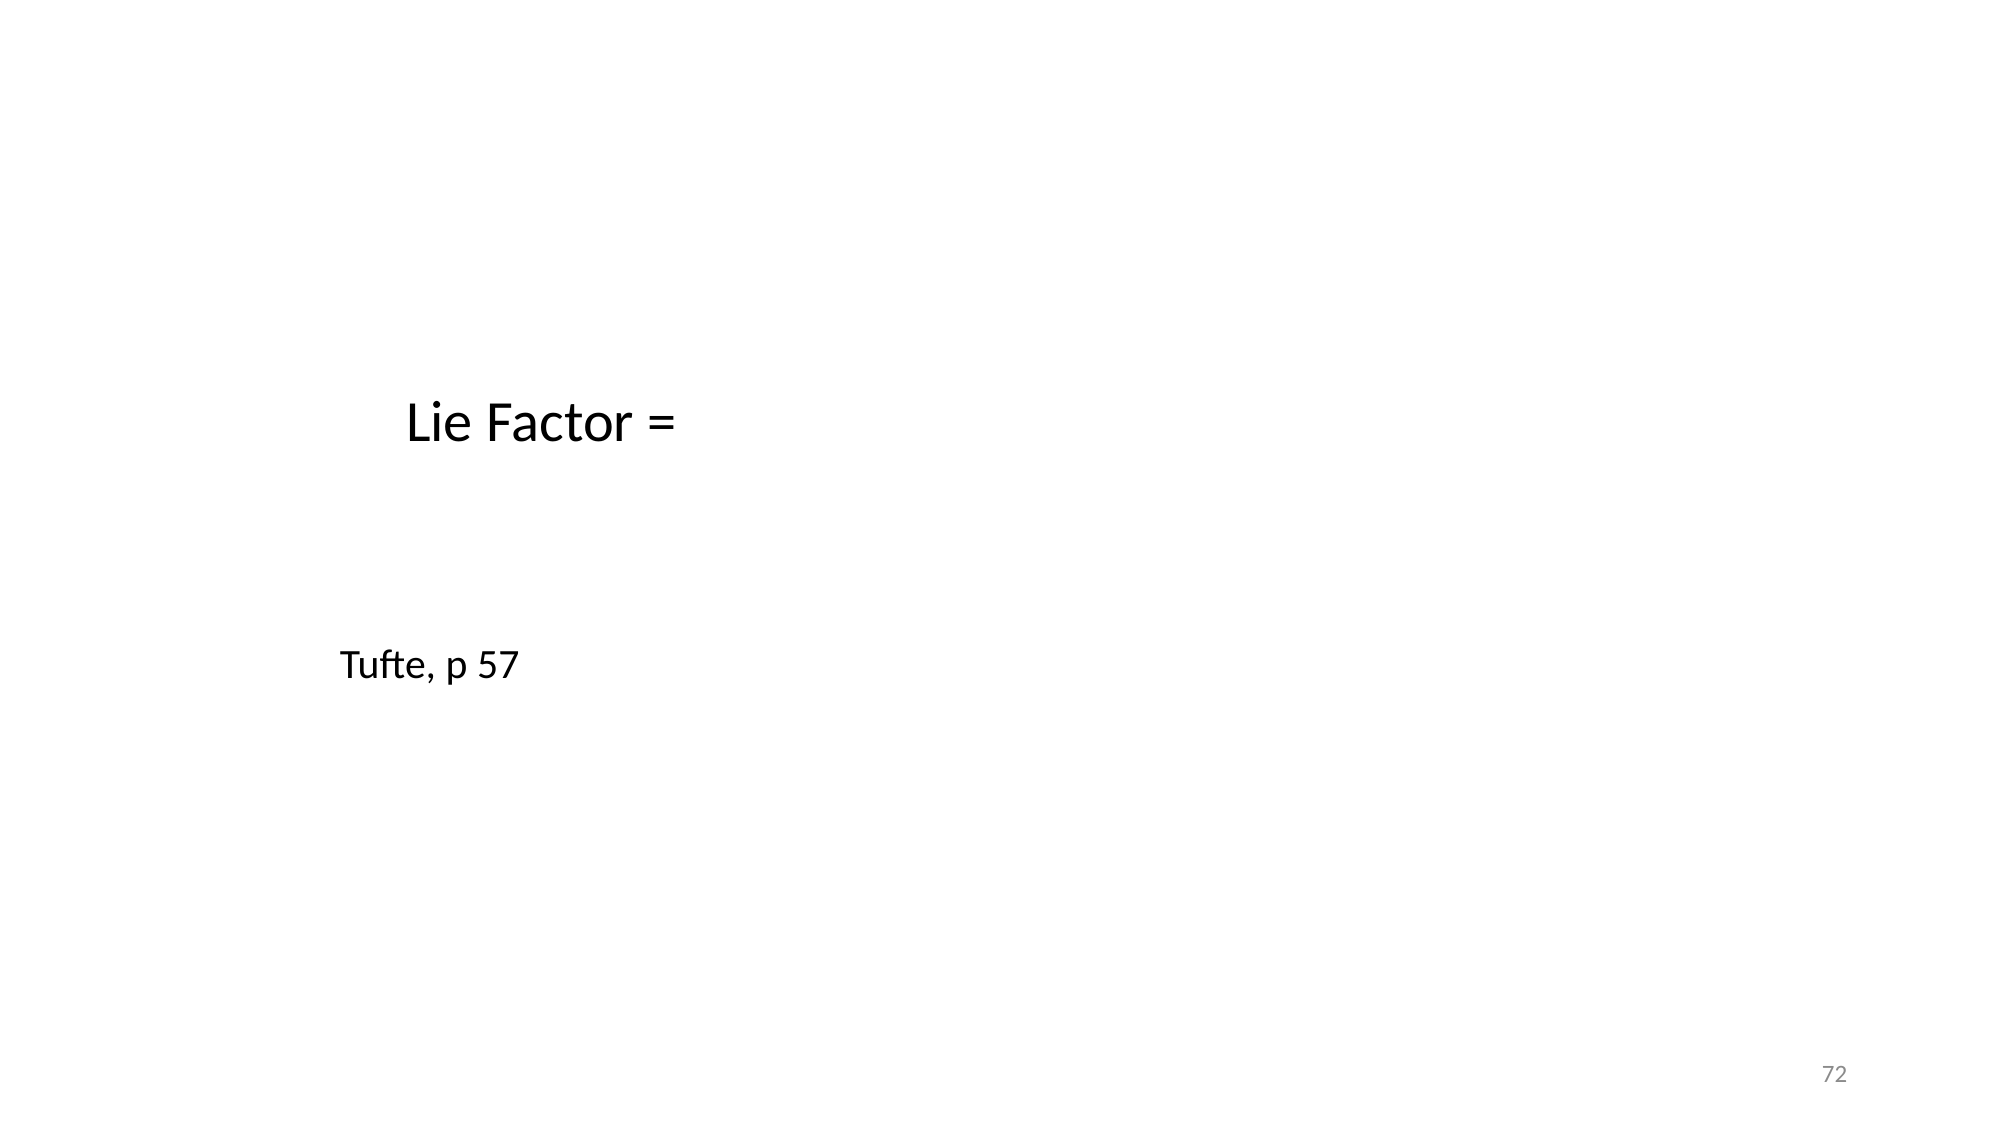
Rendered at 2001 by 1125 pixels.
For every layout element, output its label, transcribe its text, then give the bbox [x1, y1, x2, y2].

slide_number 72 [1412, 1042, 1863, 1103]
